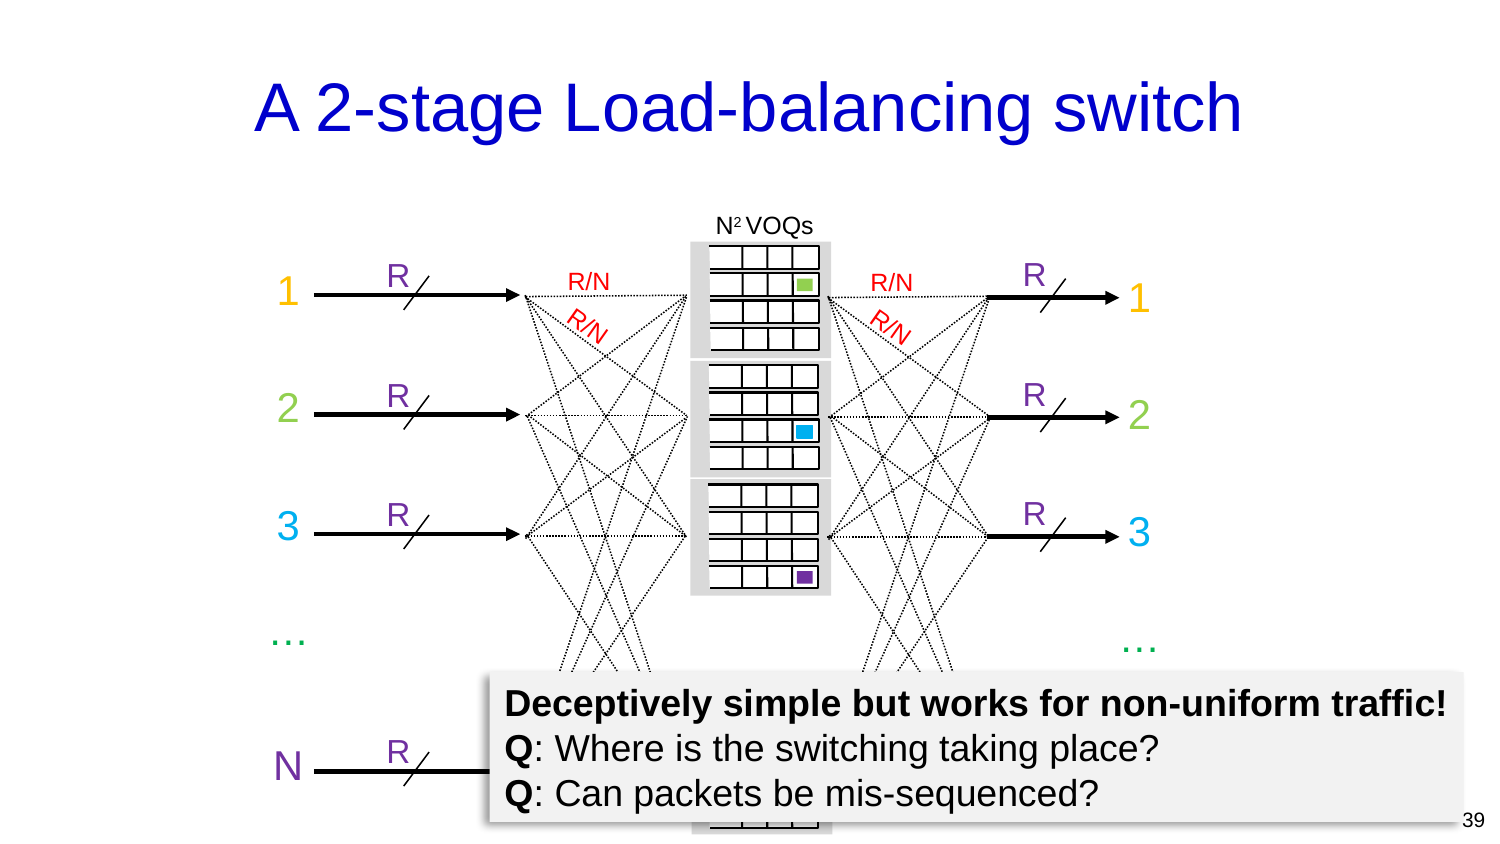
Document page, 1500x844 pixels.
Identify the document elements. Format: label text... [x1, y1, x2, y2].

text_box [692, 486, 821, 596]
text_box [826, 295, 991, 775]
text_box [691, 717, 833, 835]
text_box Deceptively simple but works for non-uniform traffic! Q: Where is the switching taking place? Q: Can packets be mis-sequenced? [838, 672, 1464, 822]
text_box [692, 367, 821, 478]
text_box R/N [855, 258, 929, 294]
text_box R/N [552, 257, 626, 293]
slide_number 39 [1149, 799, 1500, 844]
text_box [987, 245, 1177, 805]
text_box N2 VOQs [700, 202, 836, 247]
title A 2-stage Load-balancing switch [75, 33, 1425, 175]
text_box Deceptively simple but works for non-uniform traffic! Q: Where is the switching taking place? Q: Can packets be mis-sequenced? [489, 782, 686, 822]
text_box R/N [870, 287, 884, 294]
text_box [690, 241, 832, 359]
text_box Deceptively simple but works for non-uniform traffic! Q: Where is the switching taking place? Q: Can packets be mis-sequenced? [692, 672, 821, 716]
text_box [523, 294, 688, 774]
text_box R/N [567, 286, 581, 293]
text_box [252, 246, 521, 798]
